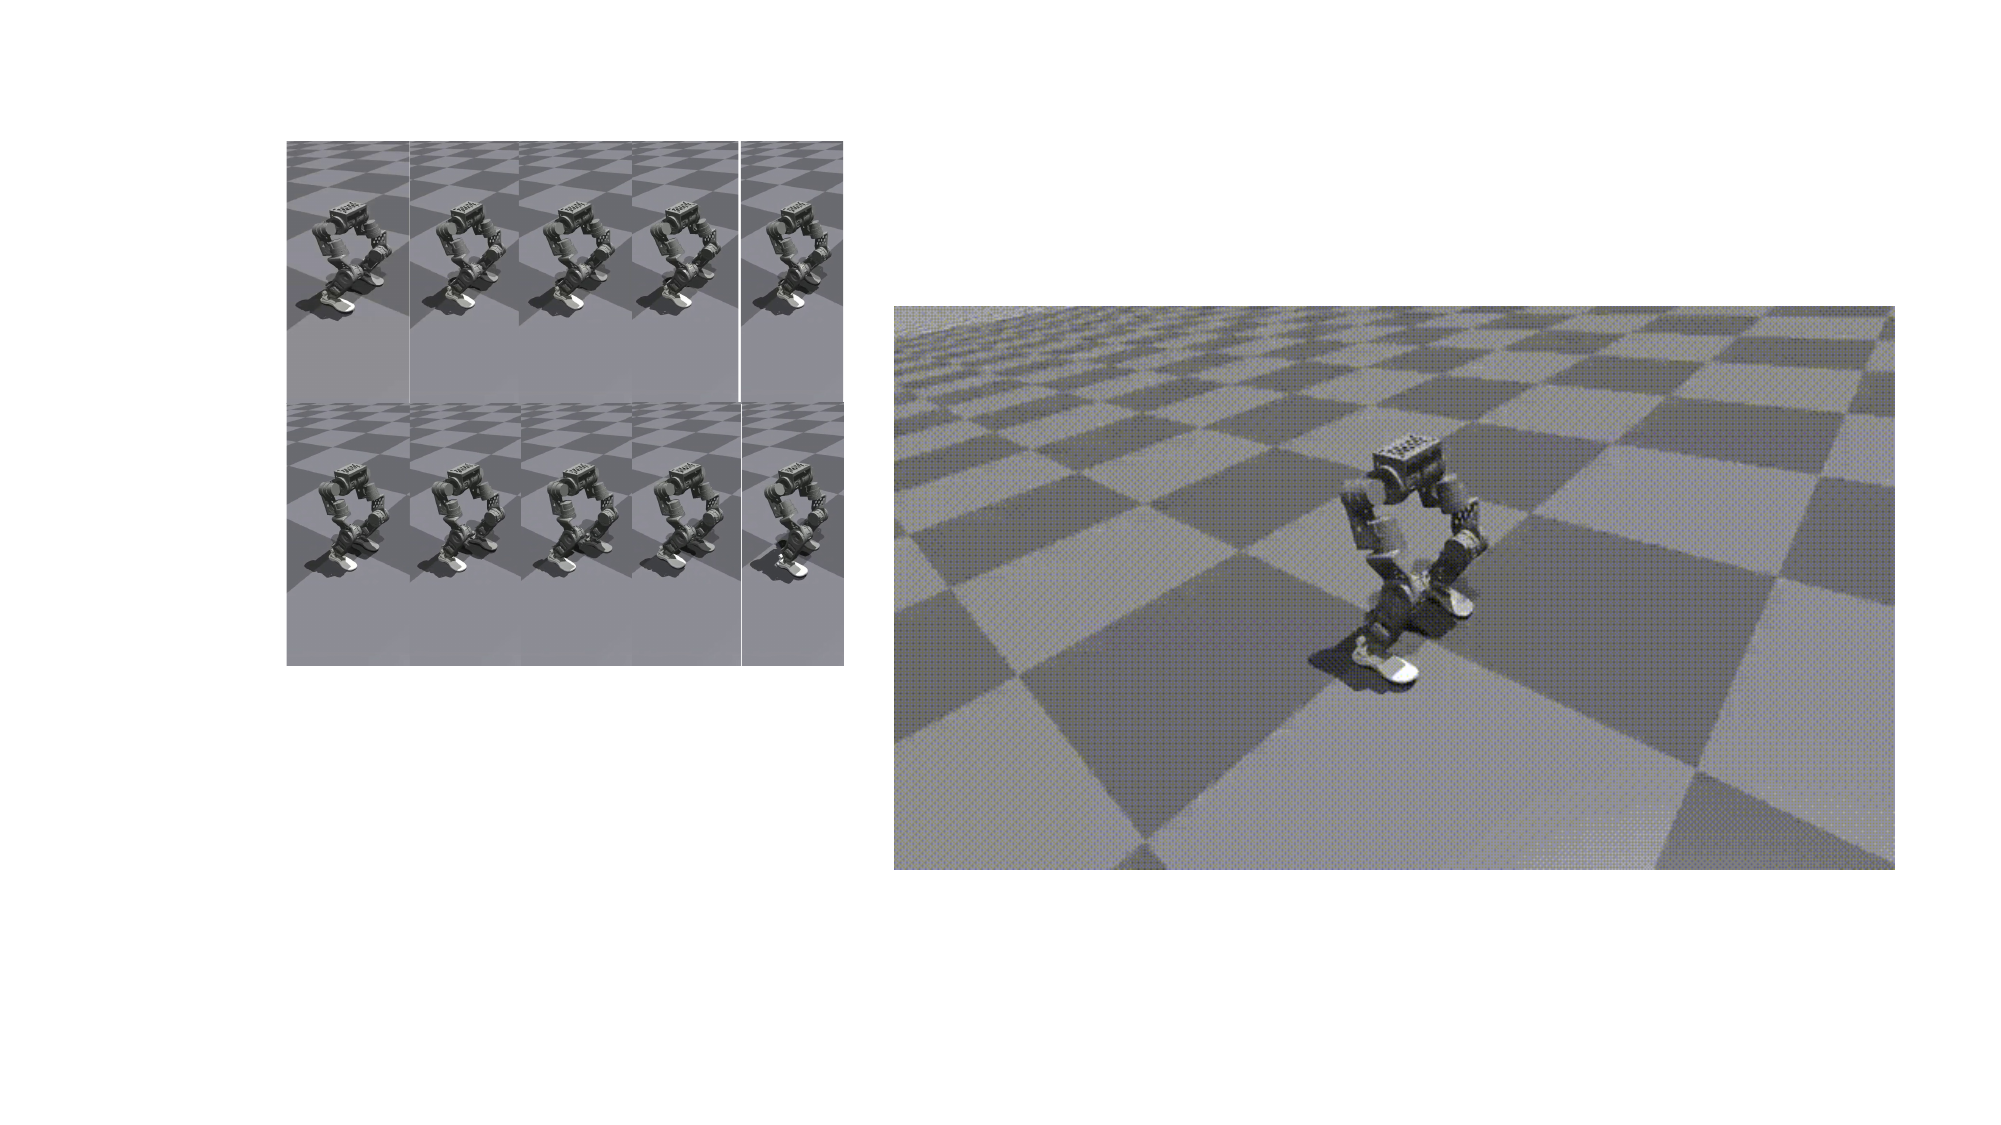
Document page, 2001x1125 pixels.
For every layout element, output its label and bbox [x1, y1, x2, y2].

picture [285, 140, 845, 667]
picture [893, 306, 1895, 870]
